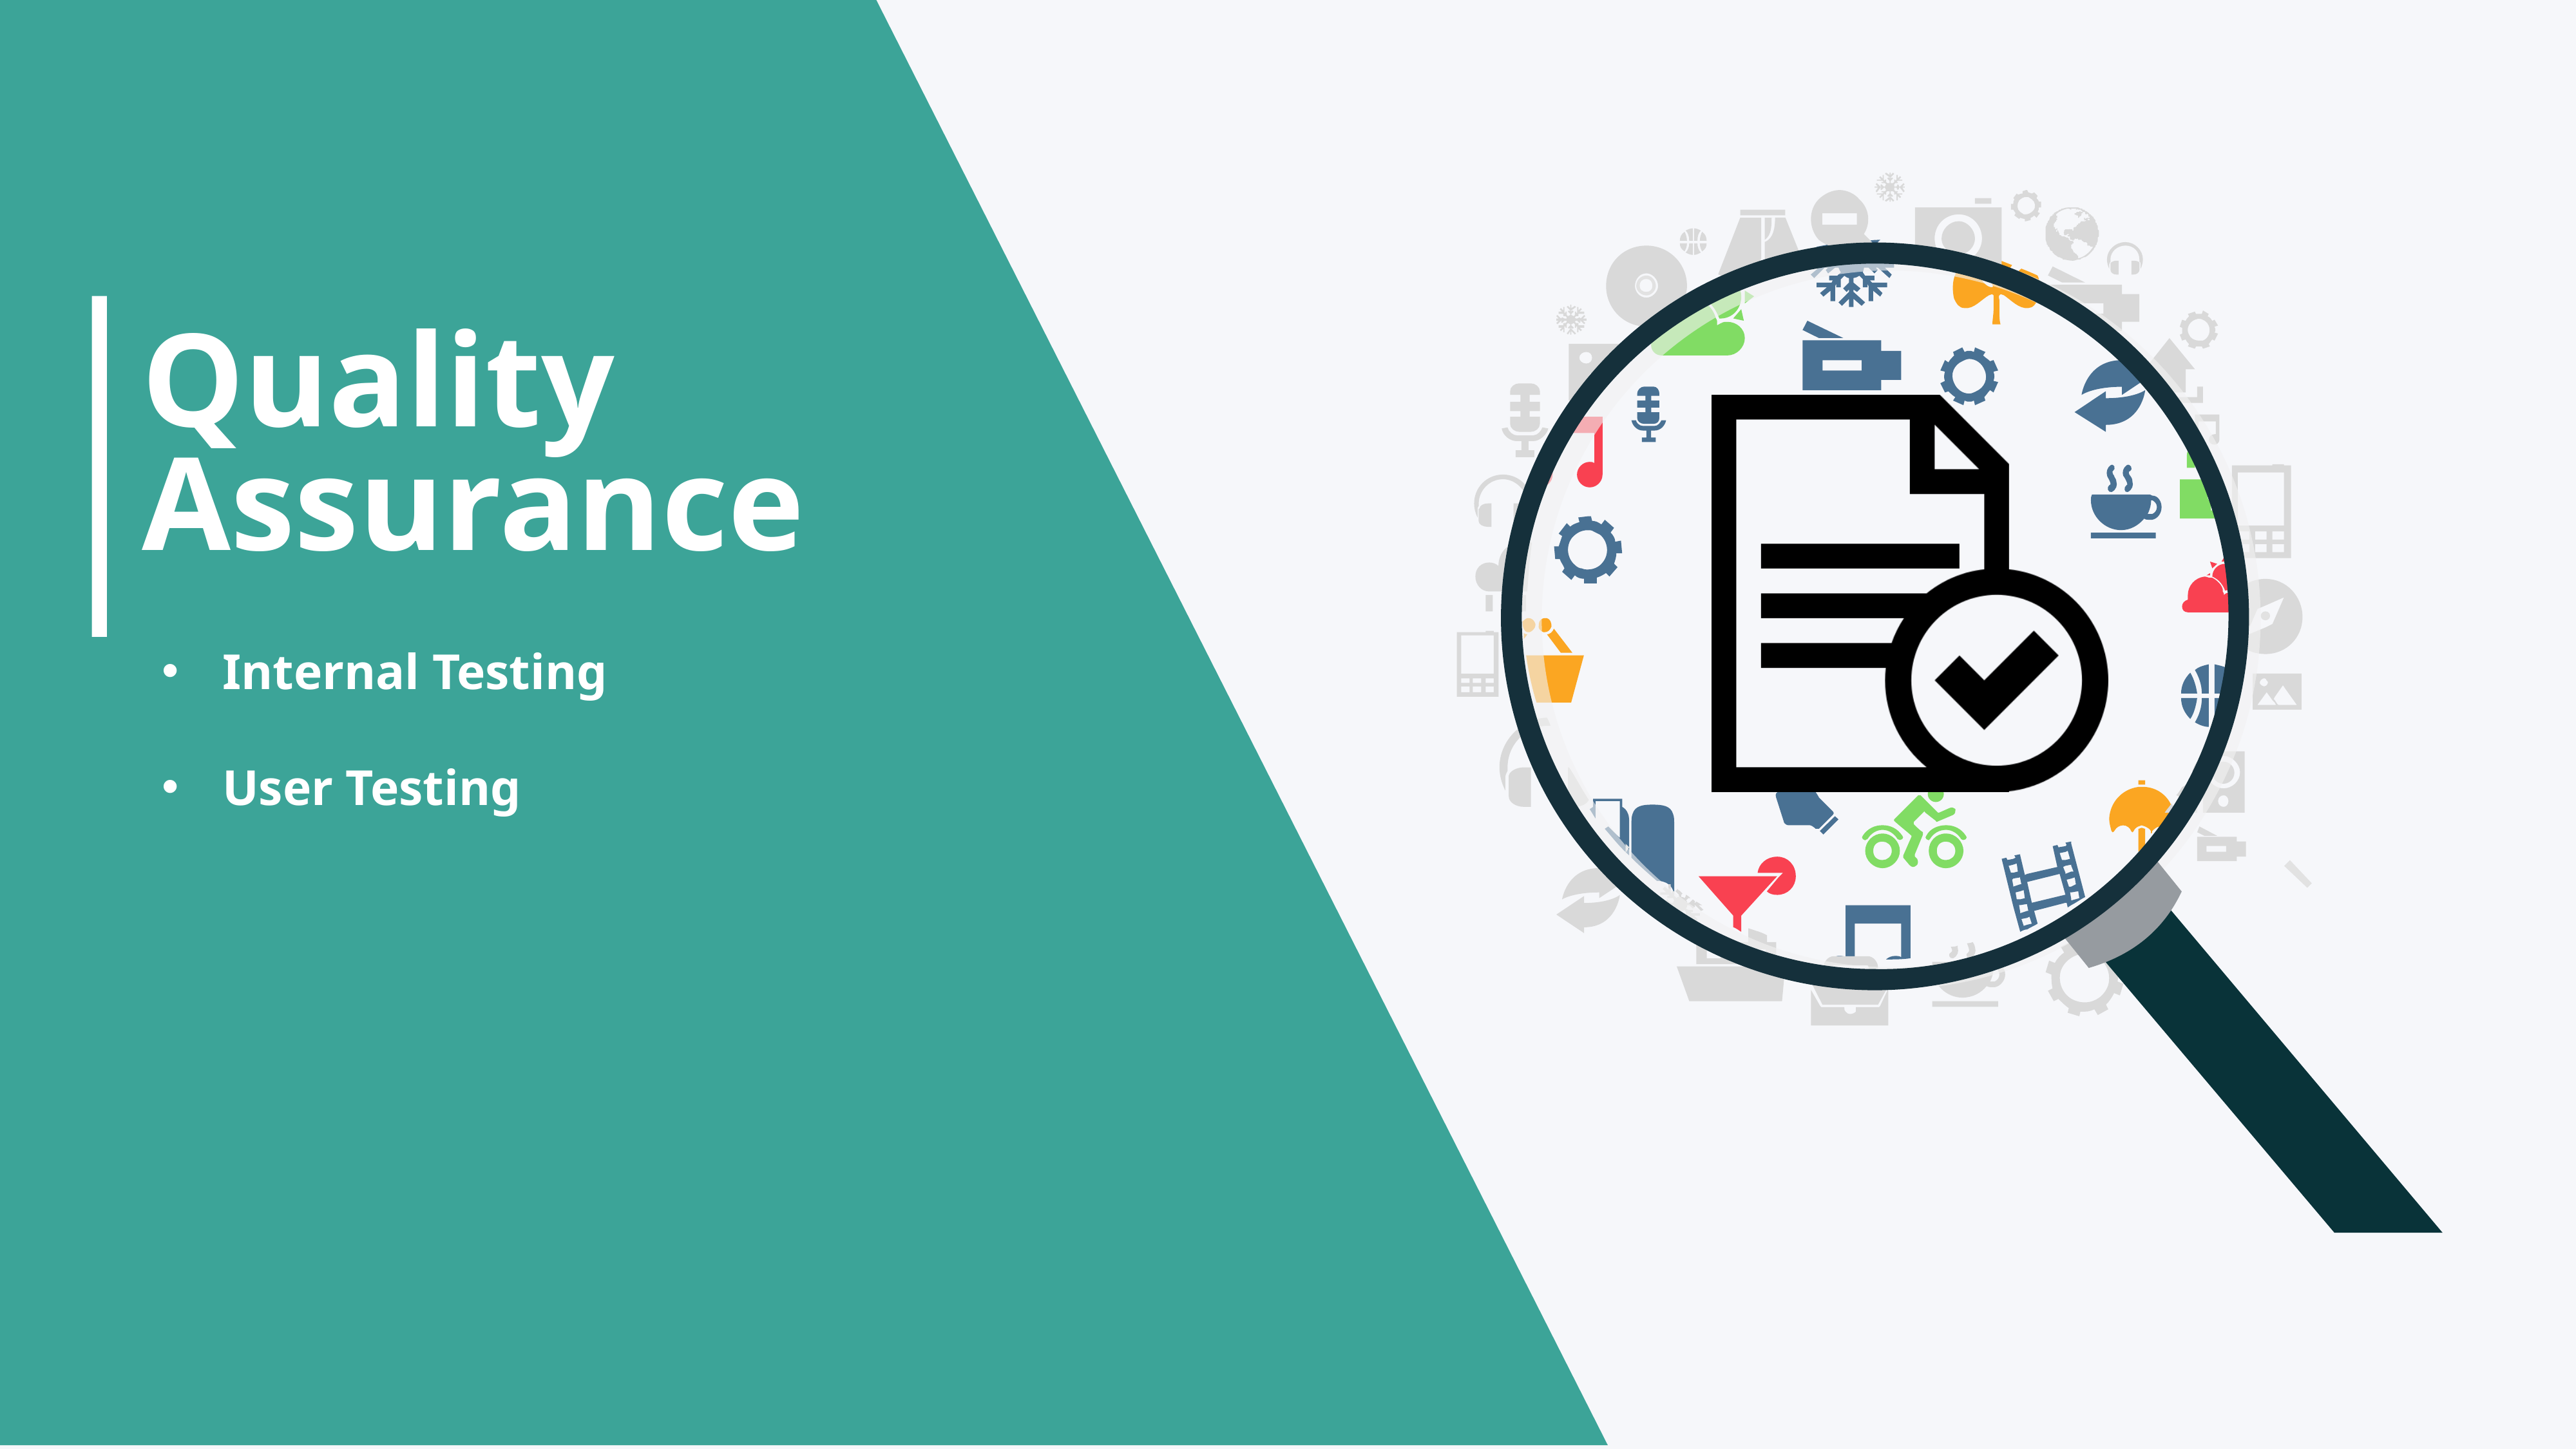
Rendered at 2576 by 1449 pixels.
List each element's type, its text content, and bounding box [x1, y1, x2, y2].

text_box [1447, 173, 2443, 1233]
text_box Quality Assurance [132, 323, 1043, 580]
text_box [91, 296, 107, 637]
text_box Internal Testing User Testing [152, 578, 929, 820]
text_box [0, 0, 1608, 1446]
picture [1712, 395, 2108, 792]
